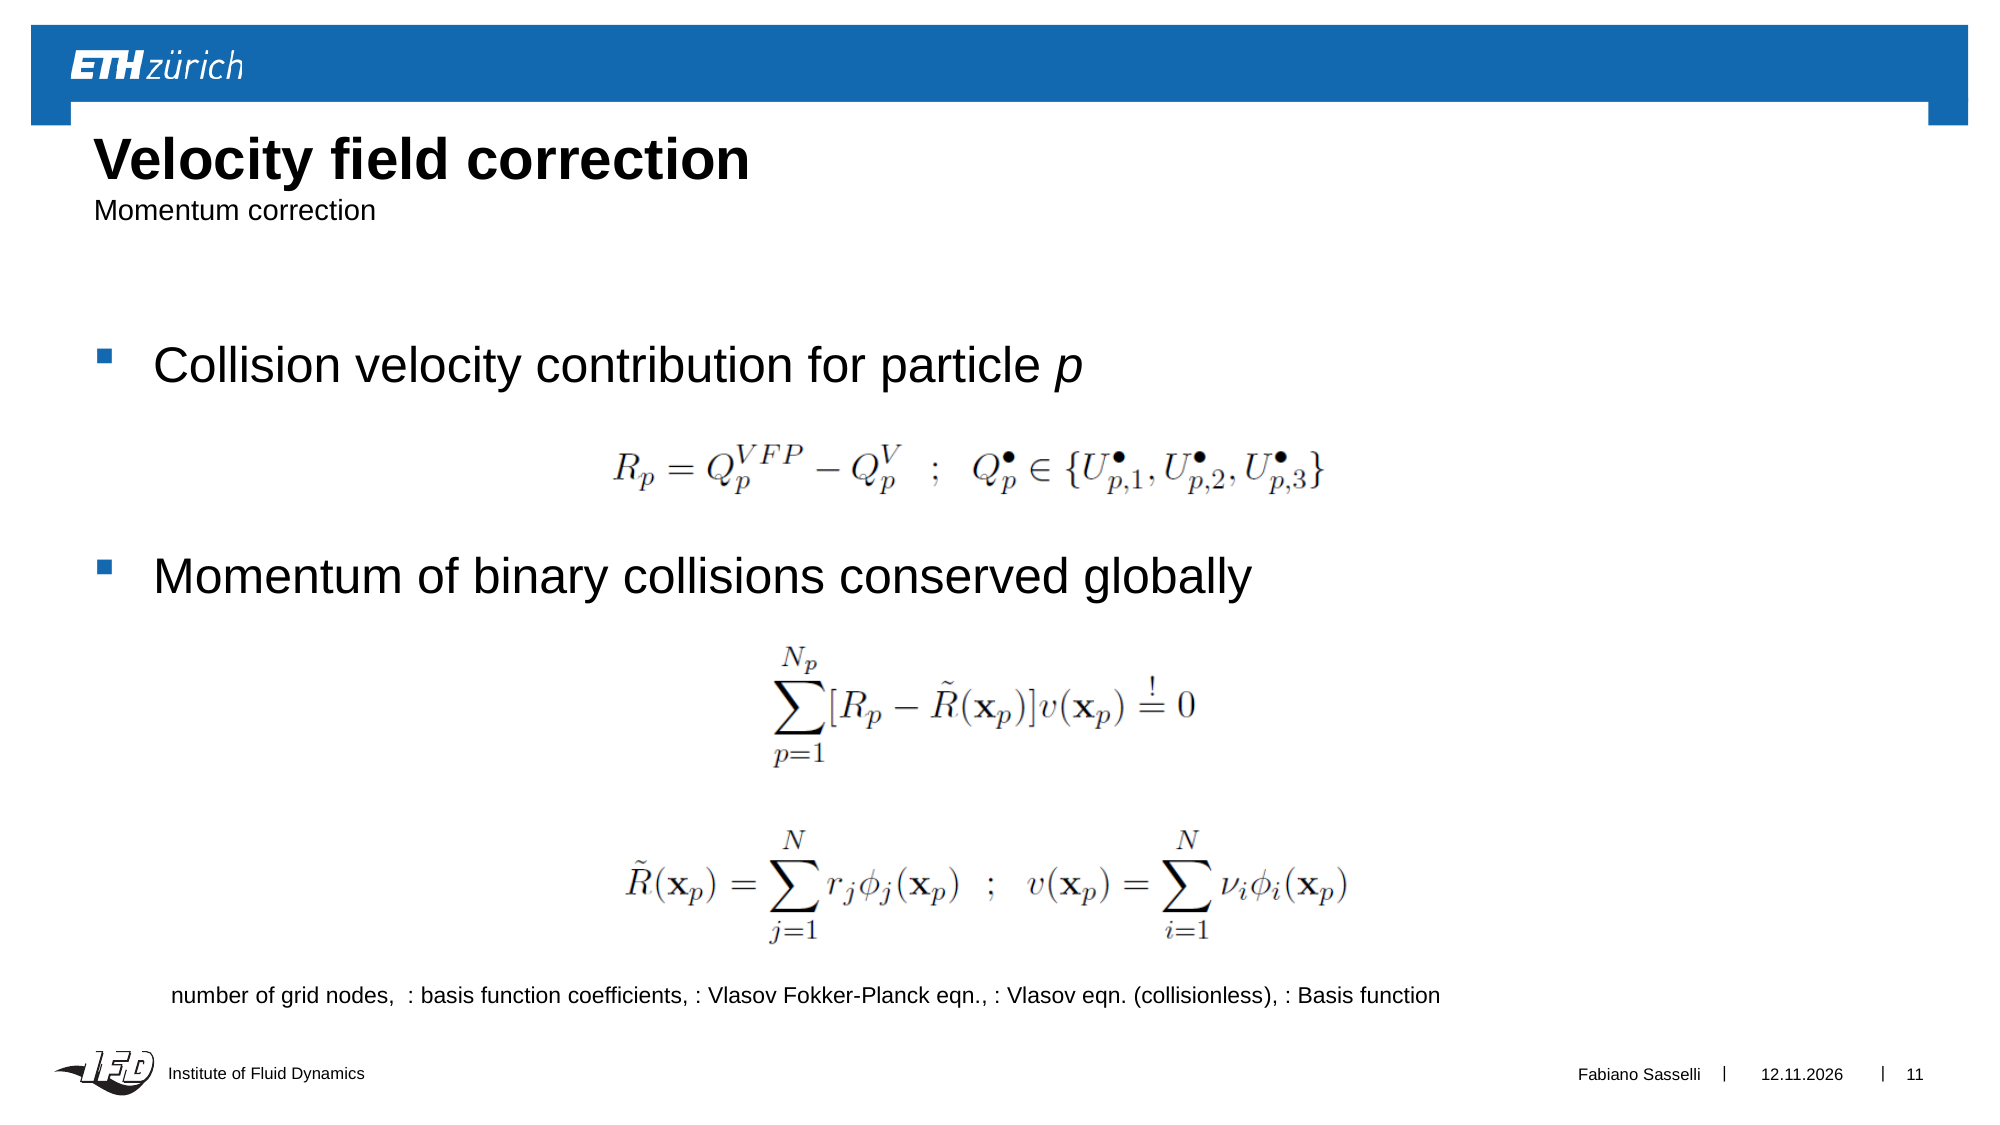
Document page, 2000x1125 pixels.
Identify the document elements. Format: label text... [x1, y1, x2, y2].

slide_number 11 [1886, 1034, 1945, 1112]
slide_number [1735, 1034, 1870, 1112]
title Velocity field correction Momentum correction [70, 101, 1929, 262]
picture [568, 805, 1431, 984]
list Collision velocity contribution for particle p Momentum of binary collisions conserved globally [70, 332, 1926, 1024]
picture [587, 412, 1410, 529]
picture [720, 608, 1276, 788]
footer Fabiano Sasselli [999, 1034, 1702, 1112]
